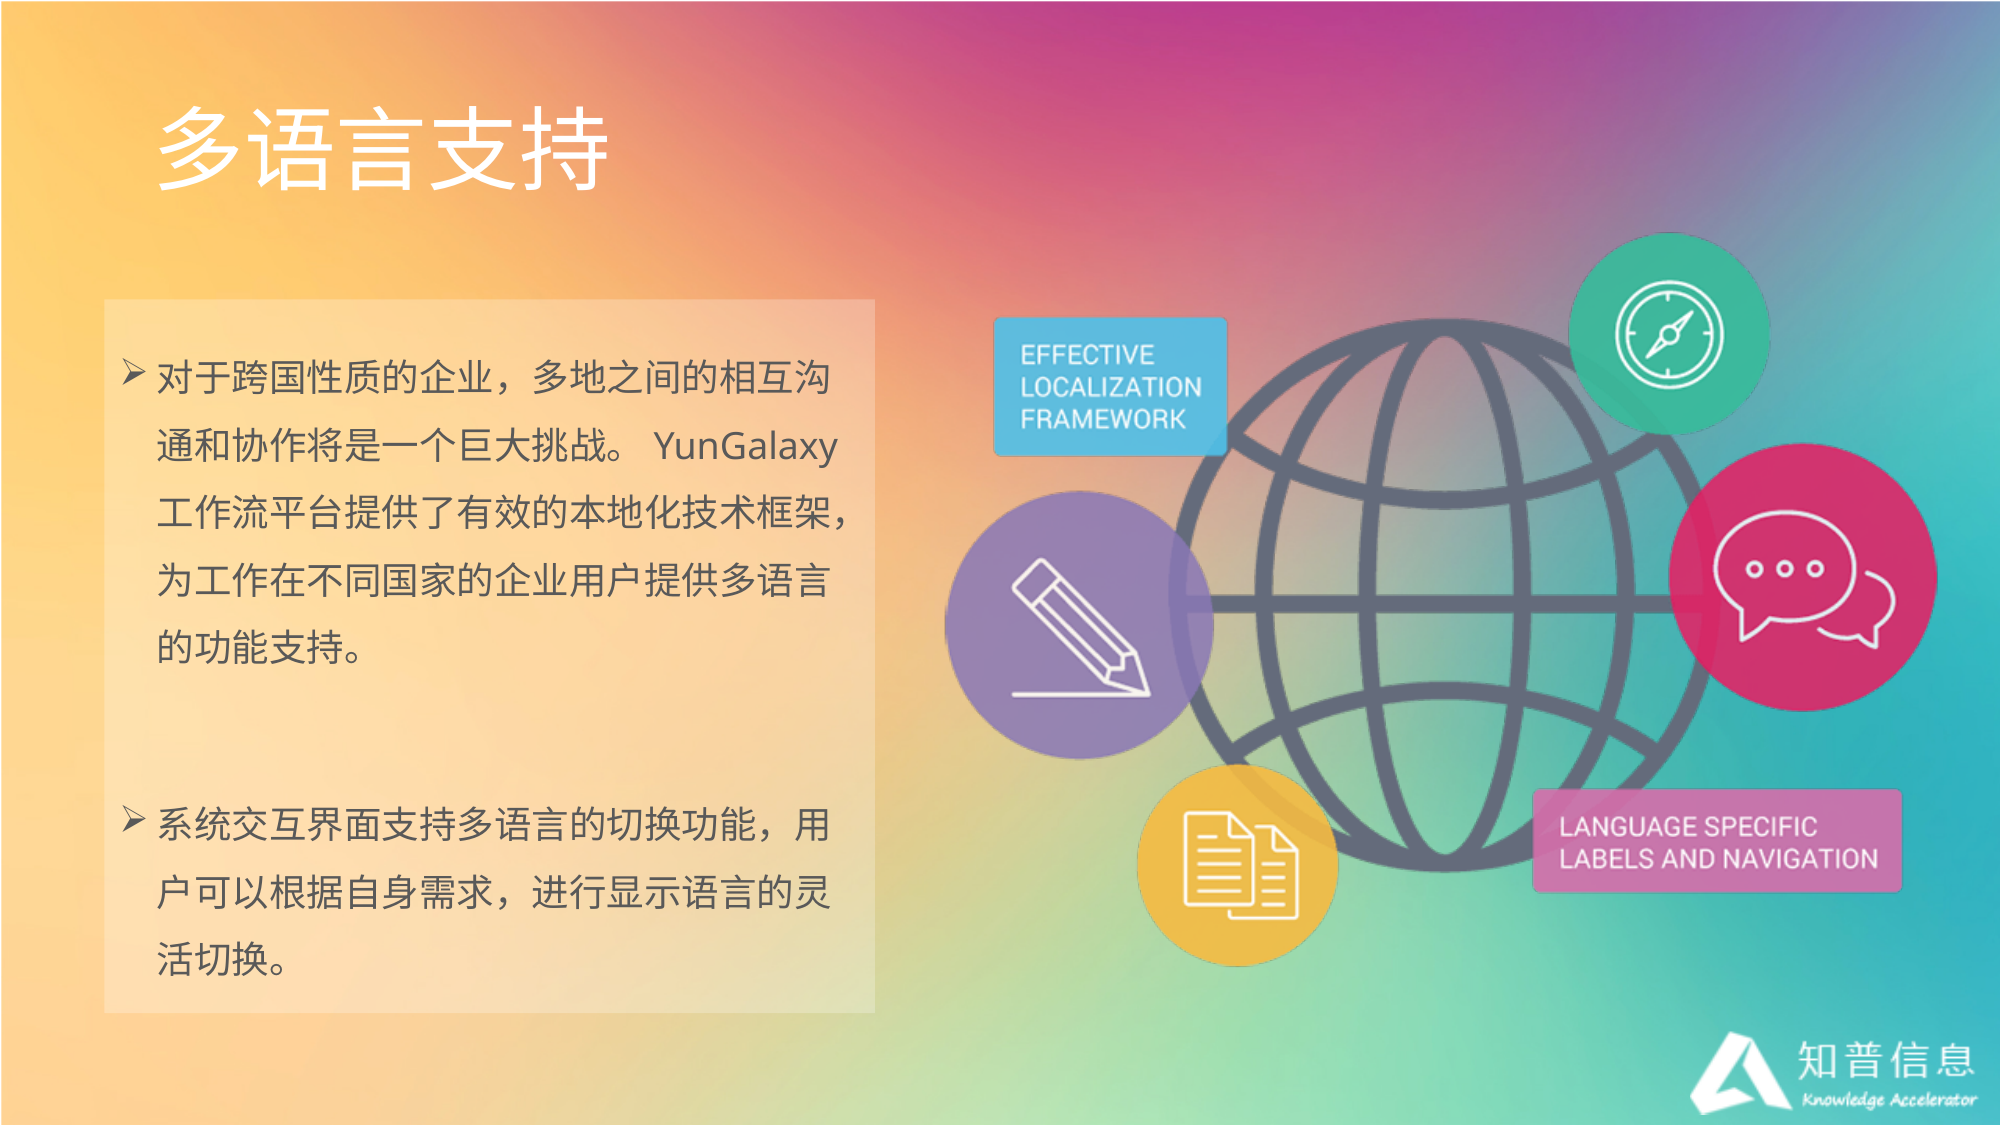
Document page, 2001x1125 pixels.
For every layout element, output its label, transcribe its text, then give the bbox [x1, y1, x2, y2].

list 对于跨国性质的企业，多地之间的相互沟通和协作将是一个巨大挑战。YunGalaxy工作流平台提供了有效的本地化技术框架，为工作在不同国家的企业用户提供多语言的功能支持。 系统交互界面支持多语言的切换功能，用户可以根据自身需求，进行显示语言的灵活切换。 [103, 298, 874, 1014]
title 多语言支持 [137, 47, 1863, 262]
picture [3, 2, 2000, 1125]
